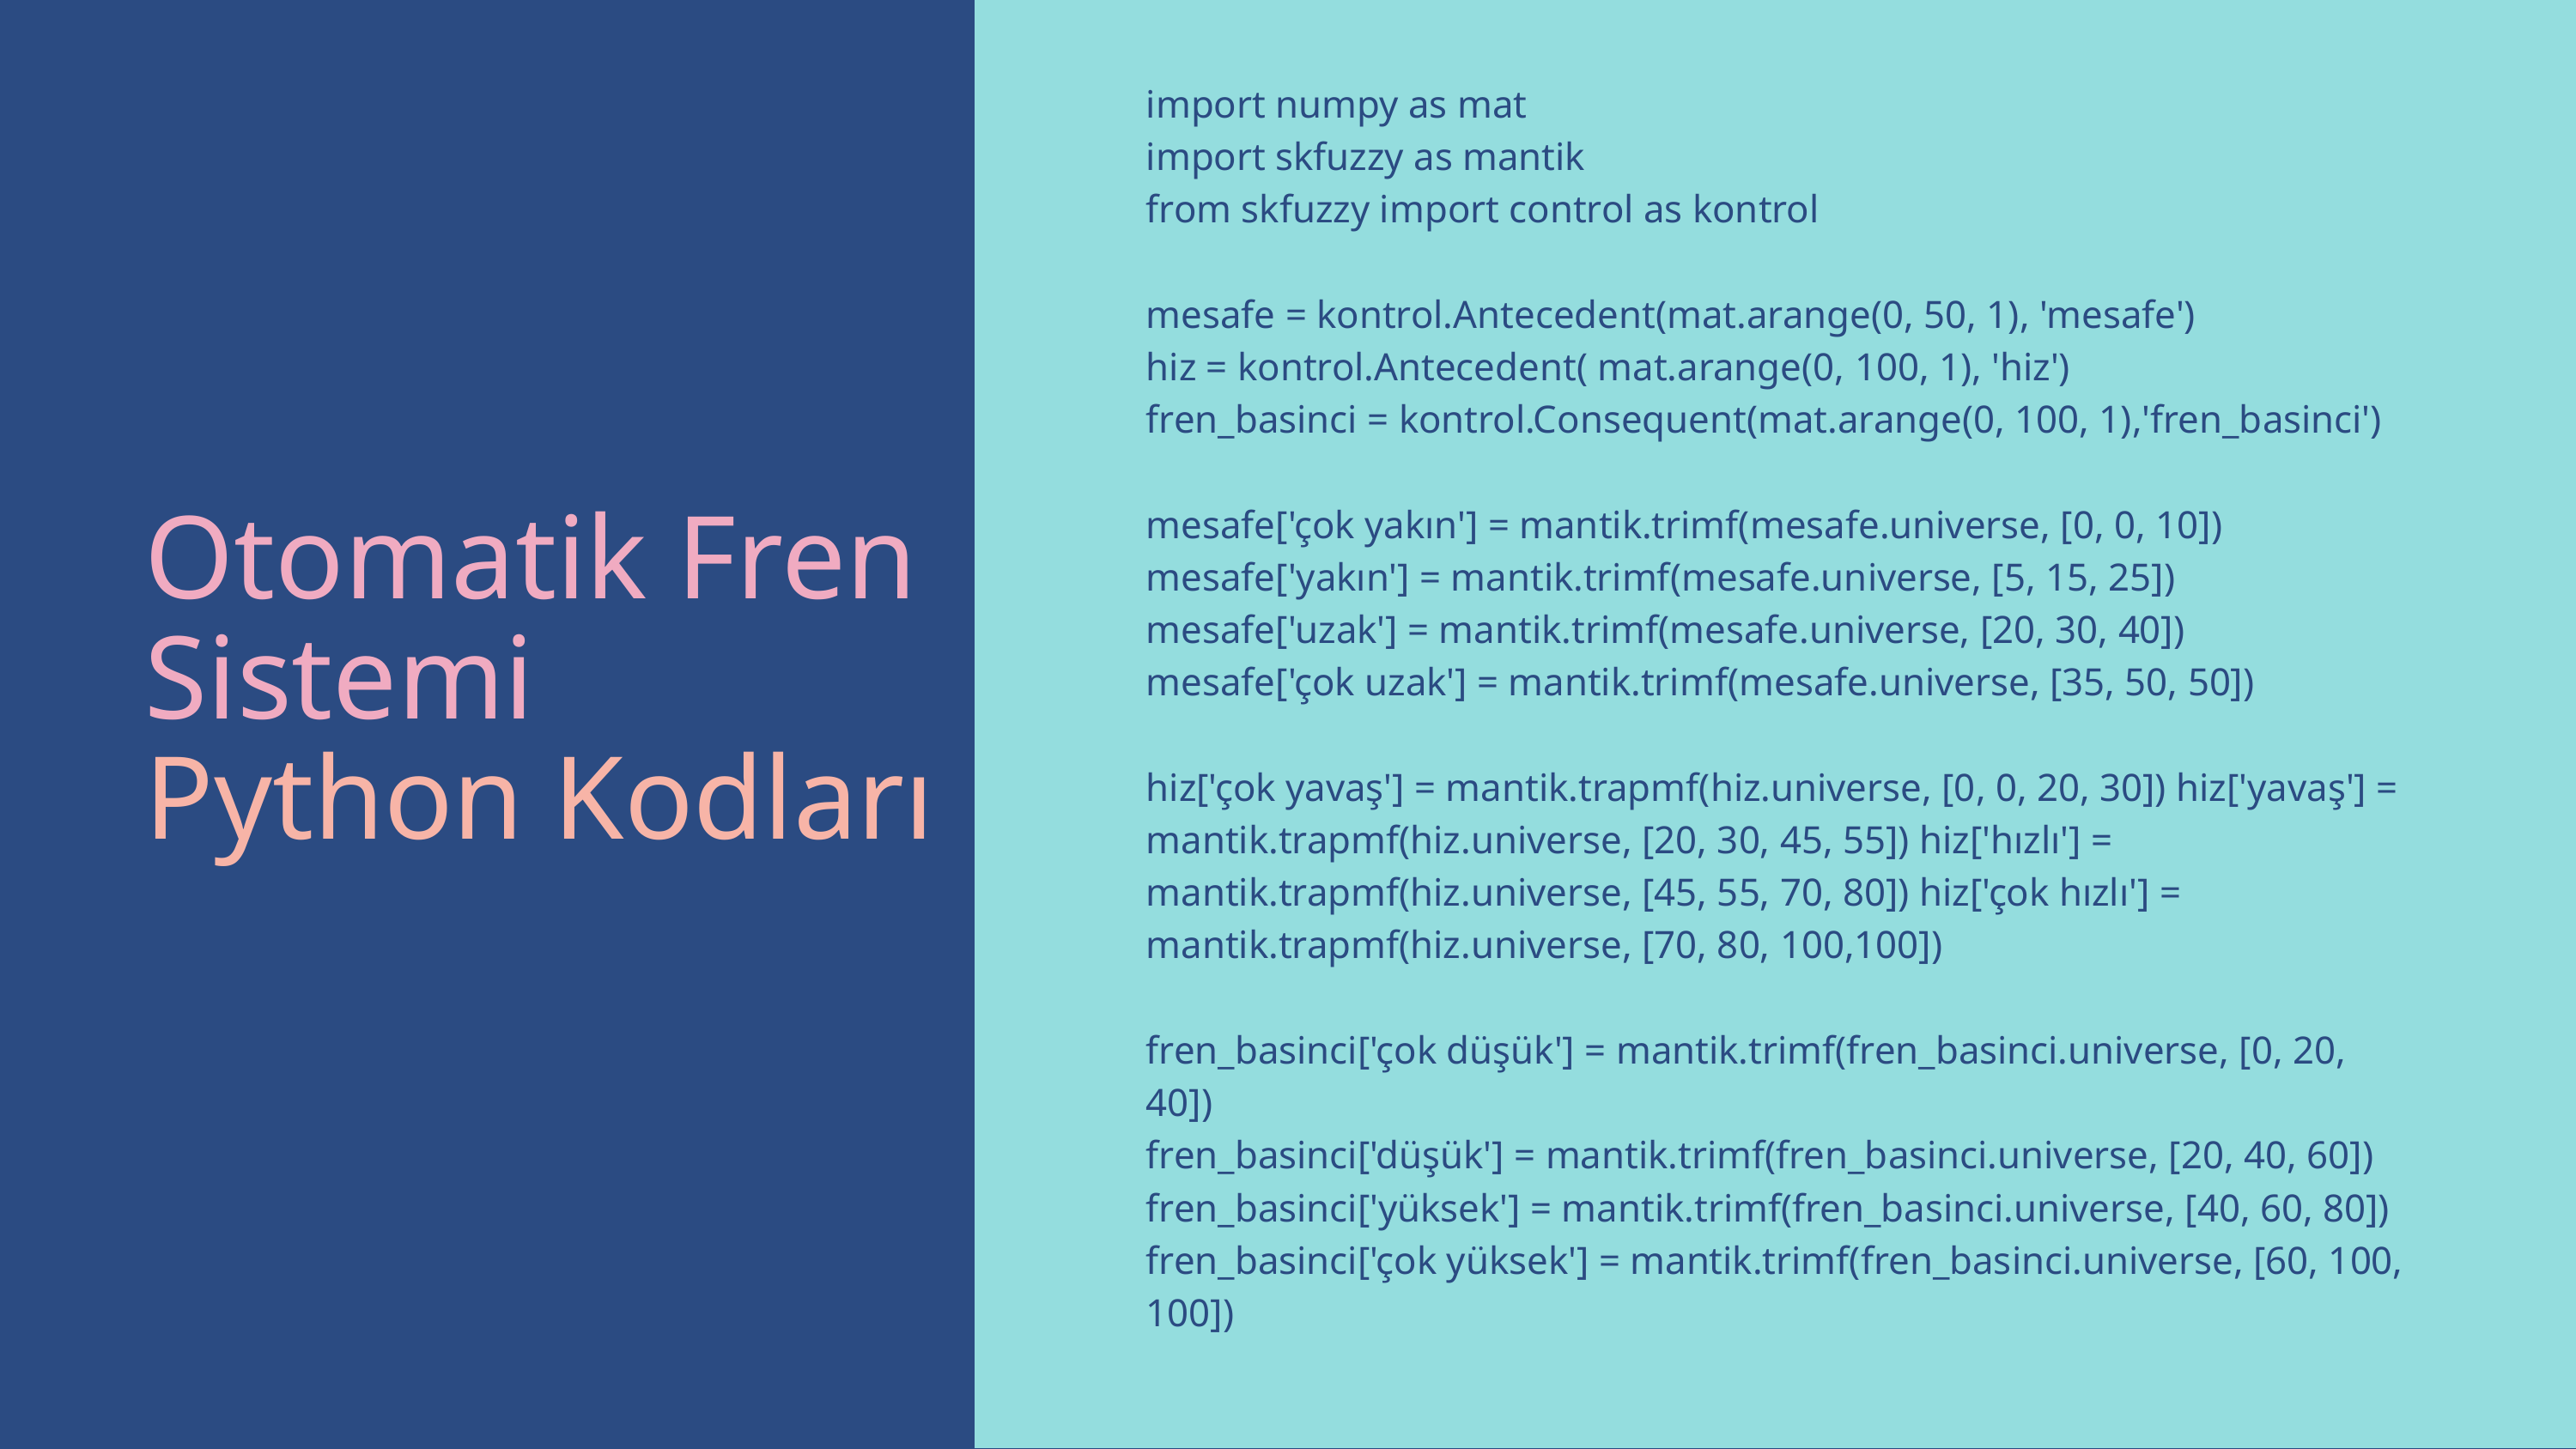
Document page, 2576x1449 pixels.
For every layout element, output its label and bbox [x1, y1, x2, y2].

text_box [144, 492, 941, 956]
text_box [974, 0, 2576, 1449]
